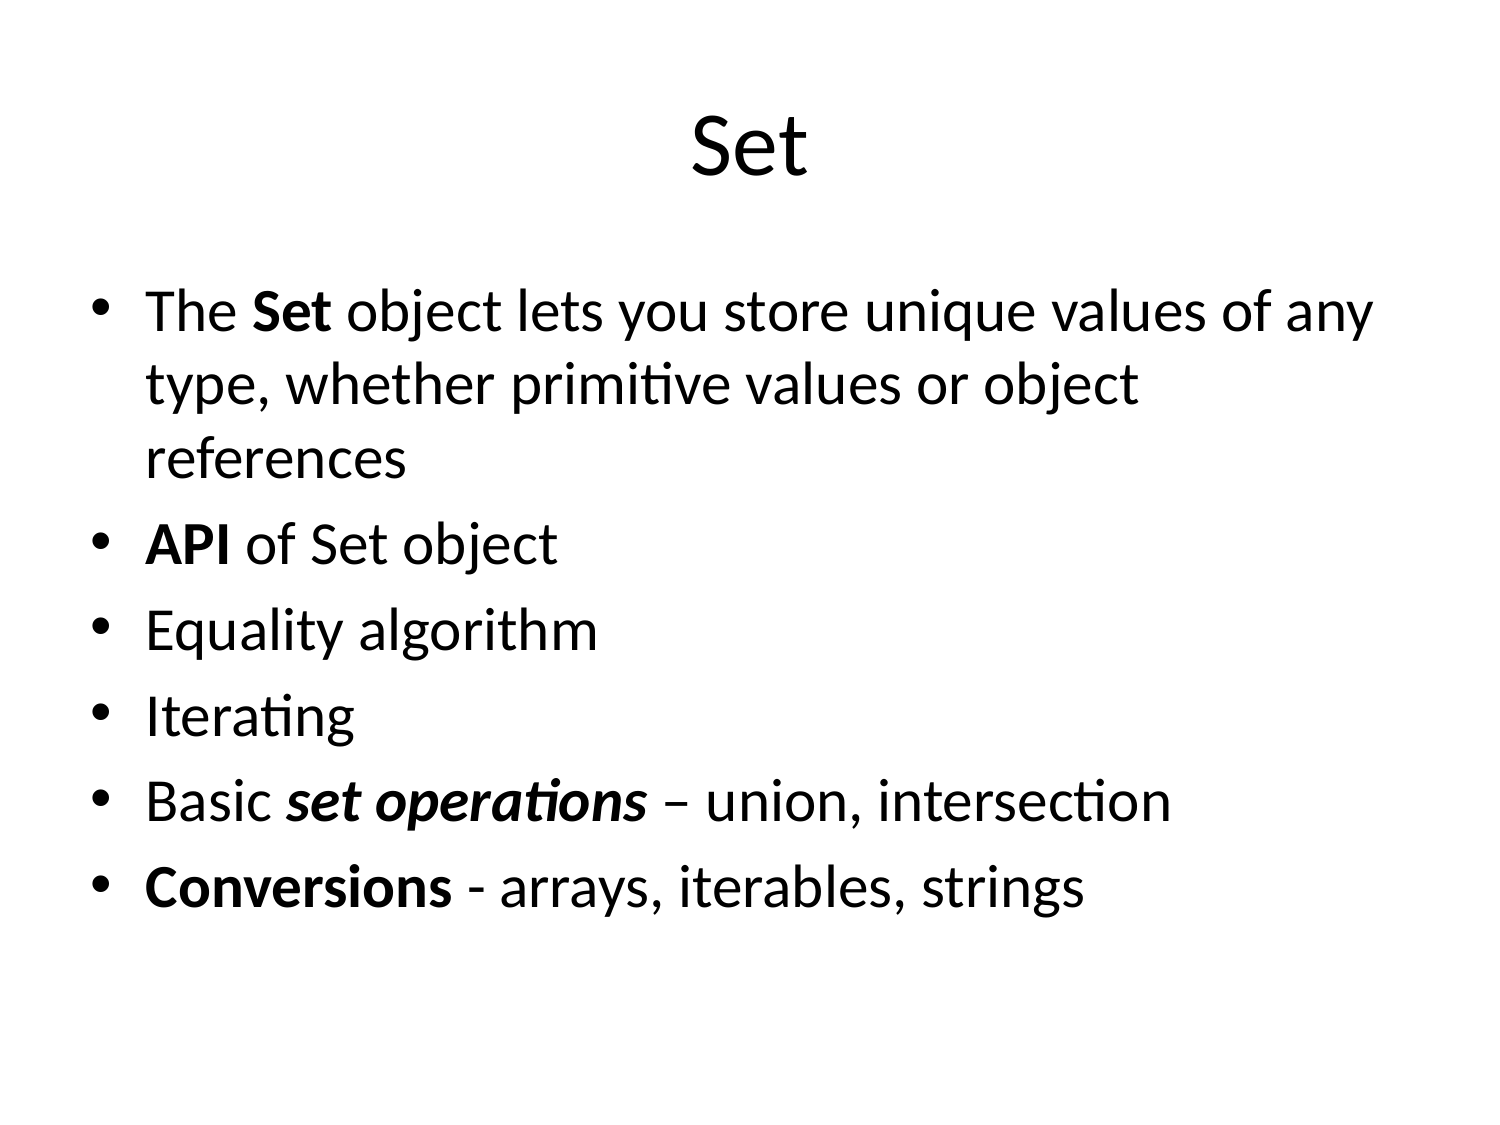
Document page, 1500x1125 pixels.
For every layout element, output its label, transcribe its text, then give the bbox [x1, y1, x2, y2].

list The Set object lets you store unique values of any type, whether primitive values or object references API of Set object Equality algorithm Iterating Basic set operations – union, intersection Conversions - arrays, iterables, strings [75, 262, 1425, 1005]
title Set [75, 45, 1425, 233]
